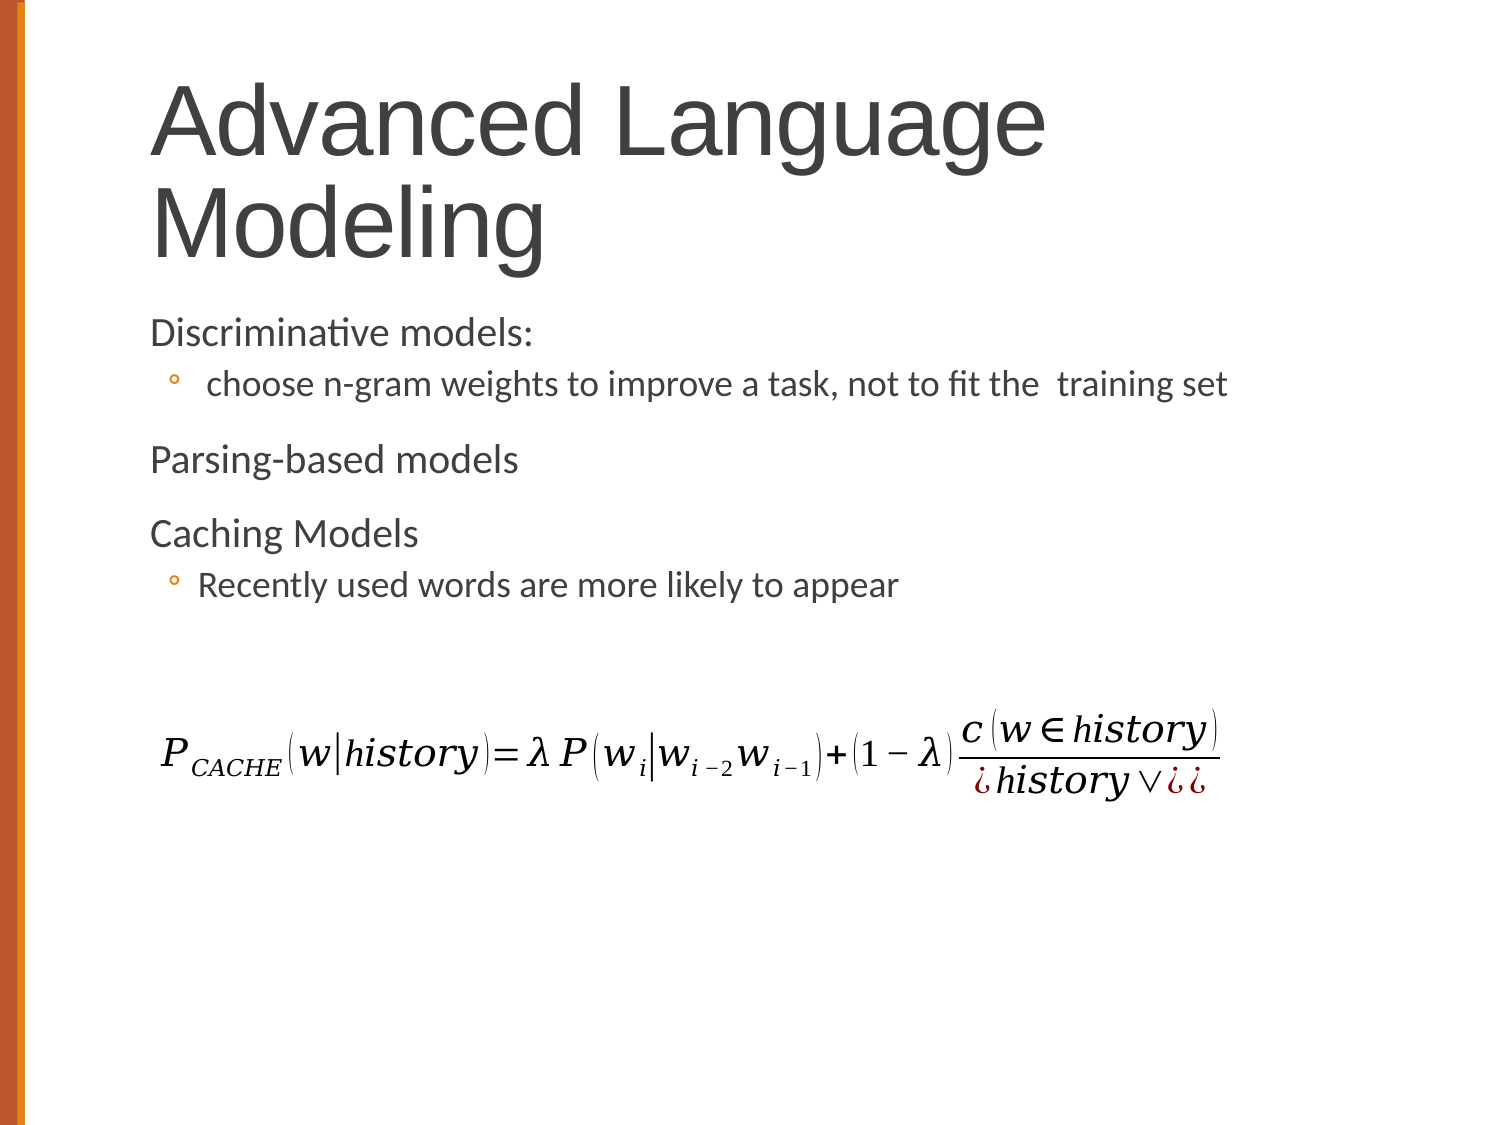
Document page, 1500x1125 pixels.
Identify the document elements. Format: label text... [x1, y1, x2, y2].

list Discriminative models: choose n-gram weights to improve a task, not to fit the training set Parsing-based models Caching Models Recently used words are more likely to appear [135, 302, 1373, 963]
title Advanced Language Modeling [135, 47, 1373, 285]
